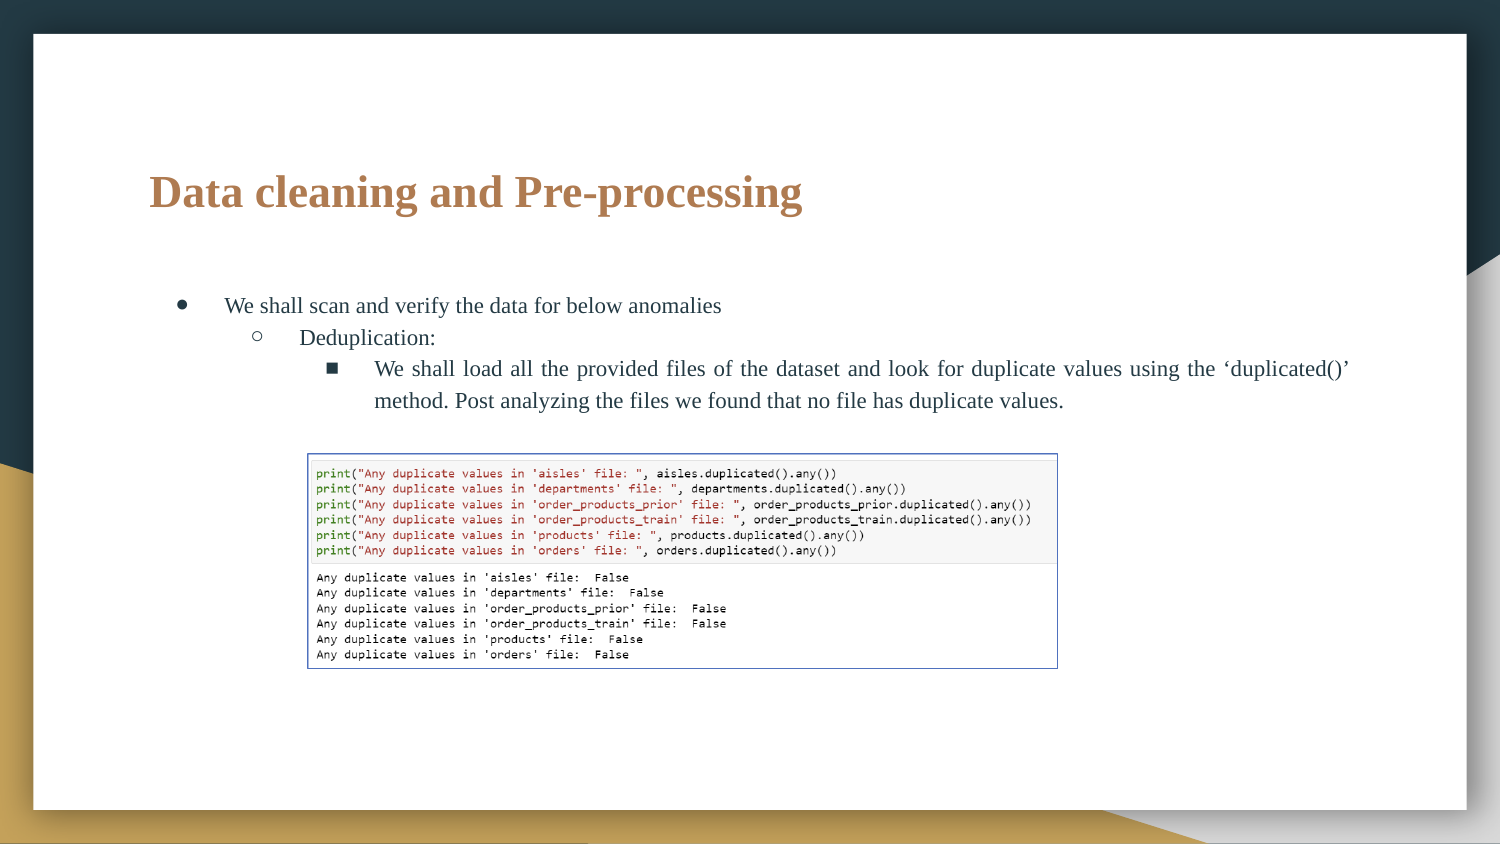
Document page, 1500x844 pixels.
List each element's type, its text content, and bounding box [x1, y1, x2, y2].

picture [307, 453, 1058, 669]
list We shall scan and verify the data for below anomalies Deduplication: We shall load all the provided files of the dataset and look for duplicate values using the ‘duplicated()’ method. Post analyzing the files we found that no file has duplicate values. [134, 271, 1366, 729]
title Data cleaning and Pre-processing [134, 138, 1366, 271]
